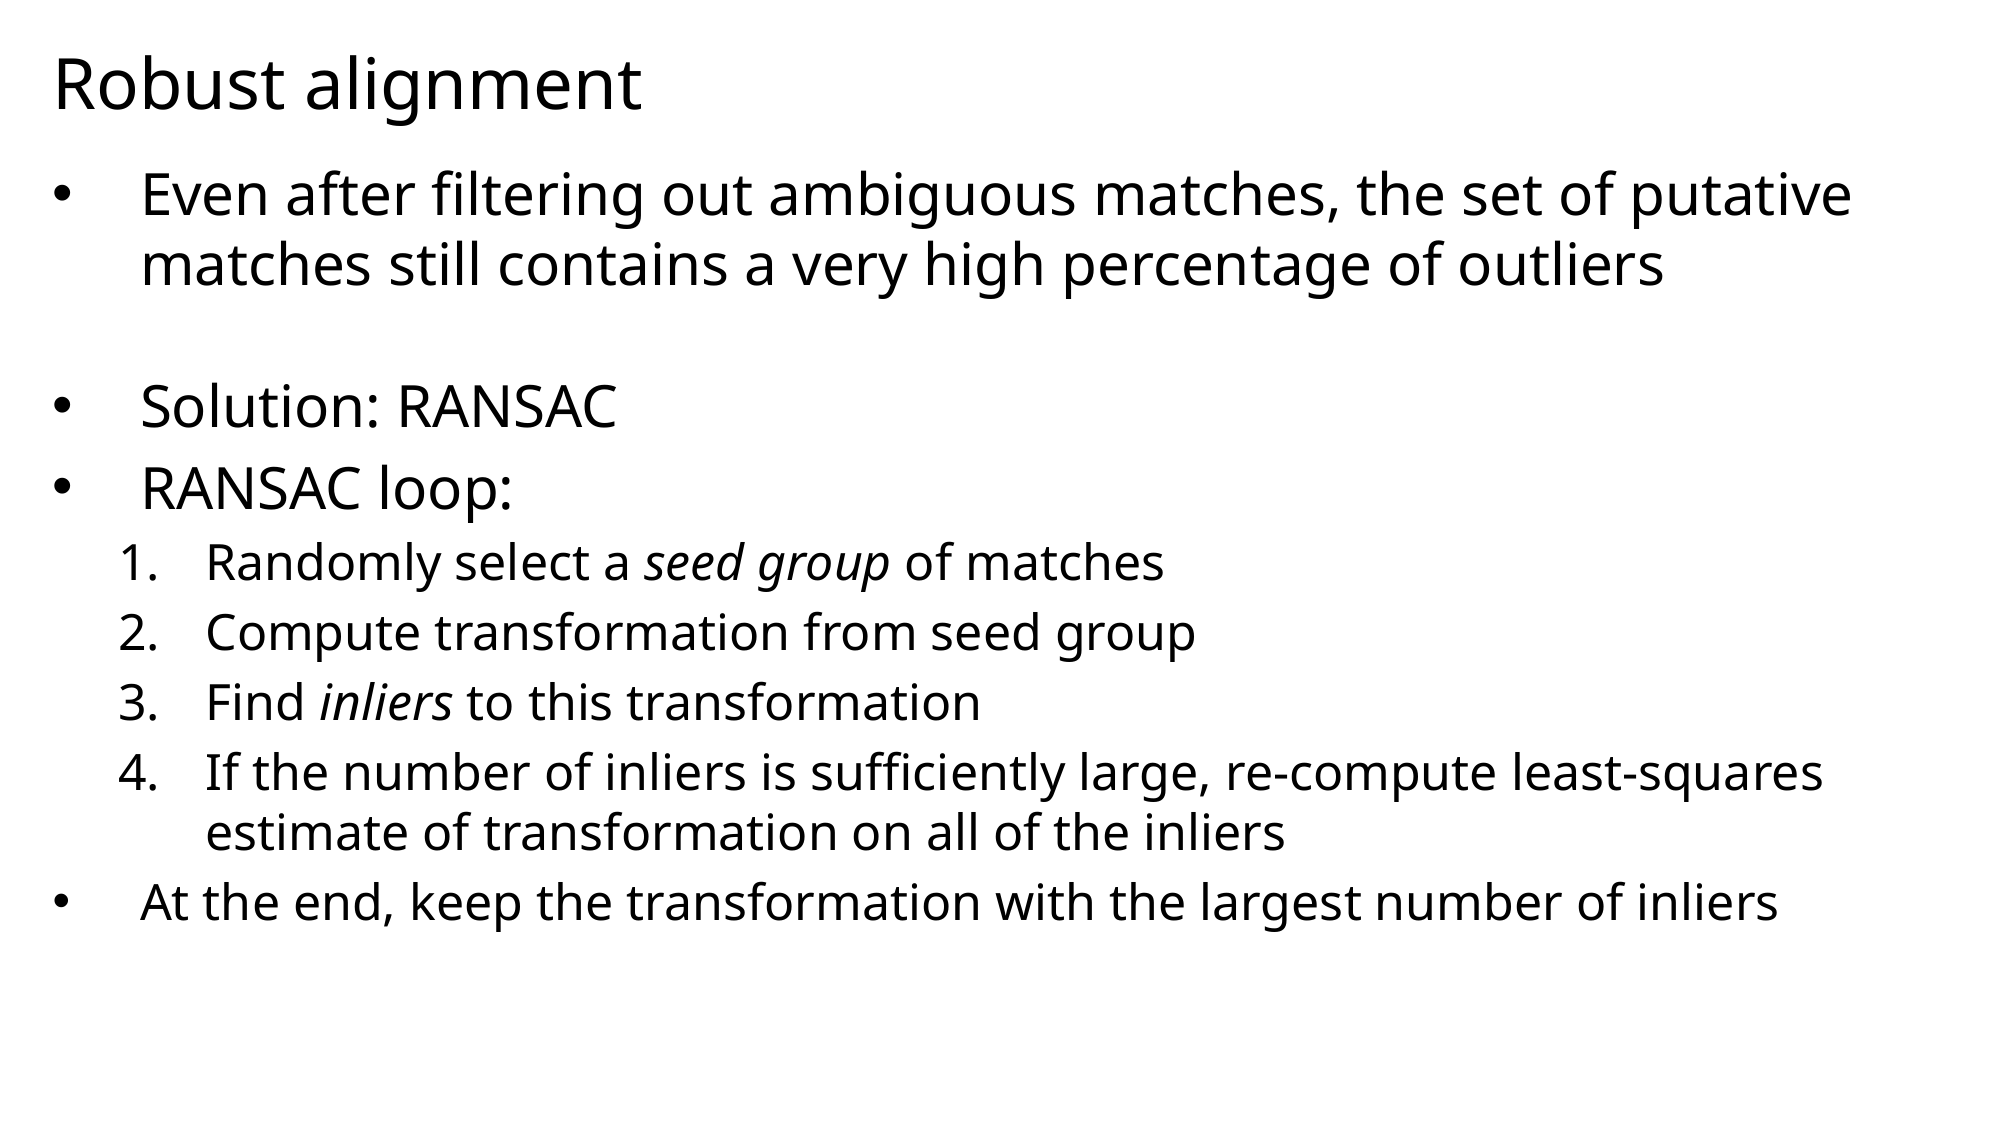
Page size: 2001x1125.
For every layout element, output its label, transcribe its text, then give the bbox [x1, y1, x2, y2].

title Robust alignment [37, 12, 1963, 149]
list Even after filtering out ambiguous matches, the set of putative matches still contains a very high percentage of outliers Solution: RANSAC RANSAC loop: Randomly select a seed group of matches Compute transformation from seed group Find inliers to this transformation If the number of inliers is sufficiently large, re-compute least-squares estimate of transformation on all of the inliers At the end, keep the transformation with the largest number of inliers [37, 149, 1963, 1013]
